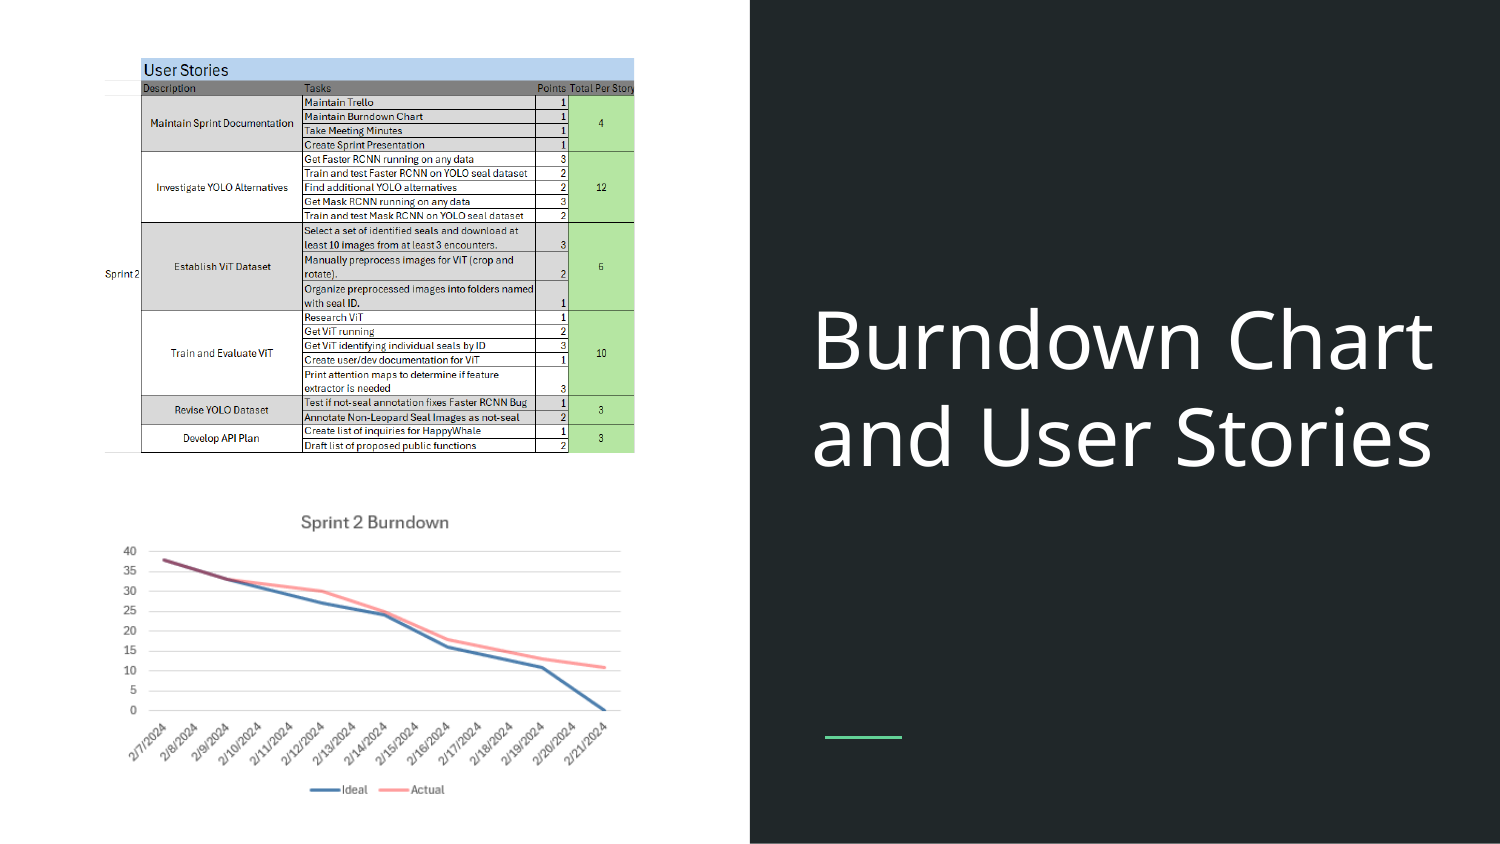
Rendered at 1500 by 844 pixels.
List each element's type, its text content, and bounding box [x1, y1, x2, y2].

title Burndown Chart and User Stories [791, 250, 1455, 498]
picture [119, 505, 631, 807]
picture [104, 58, 635, 453]
